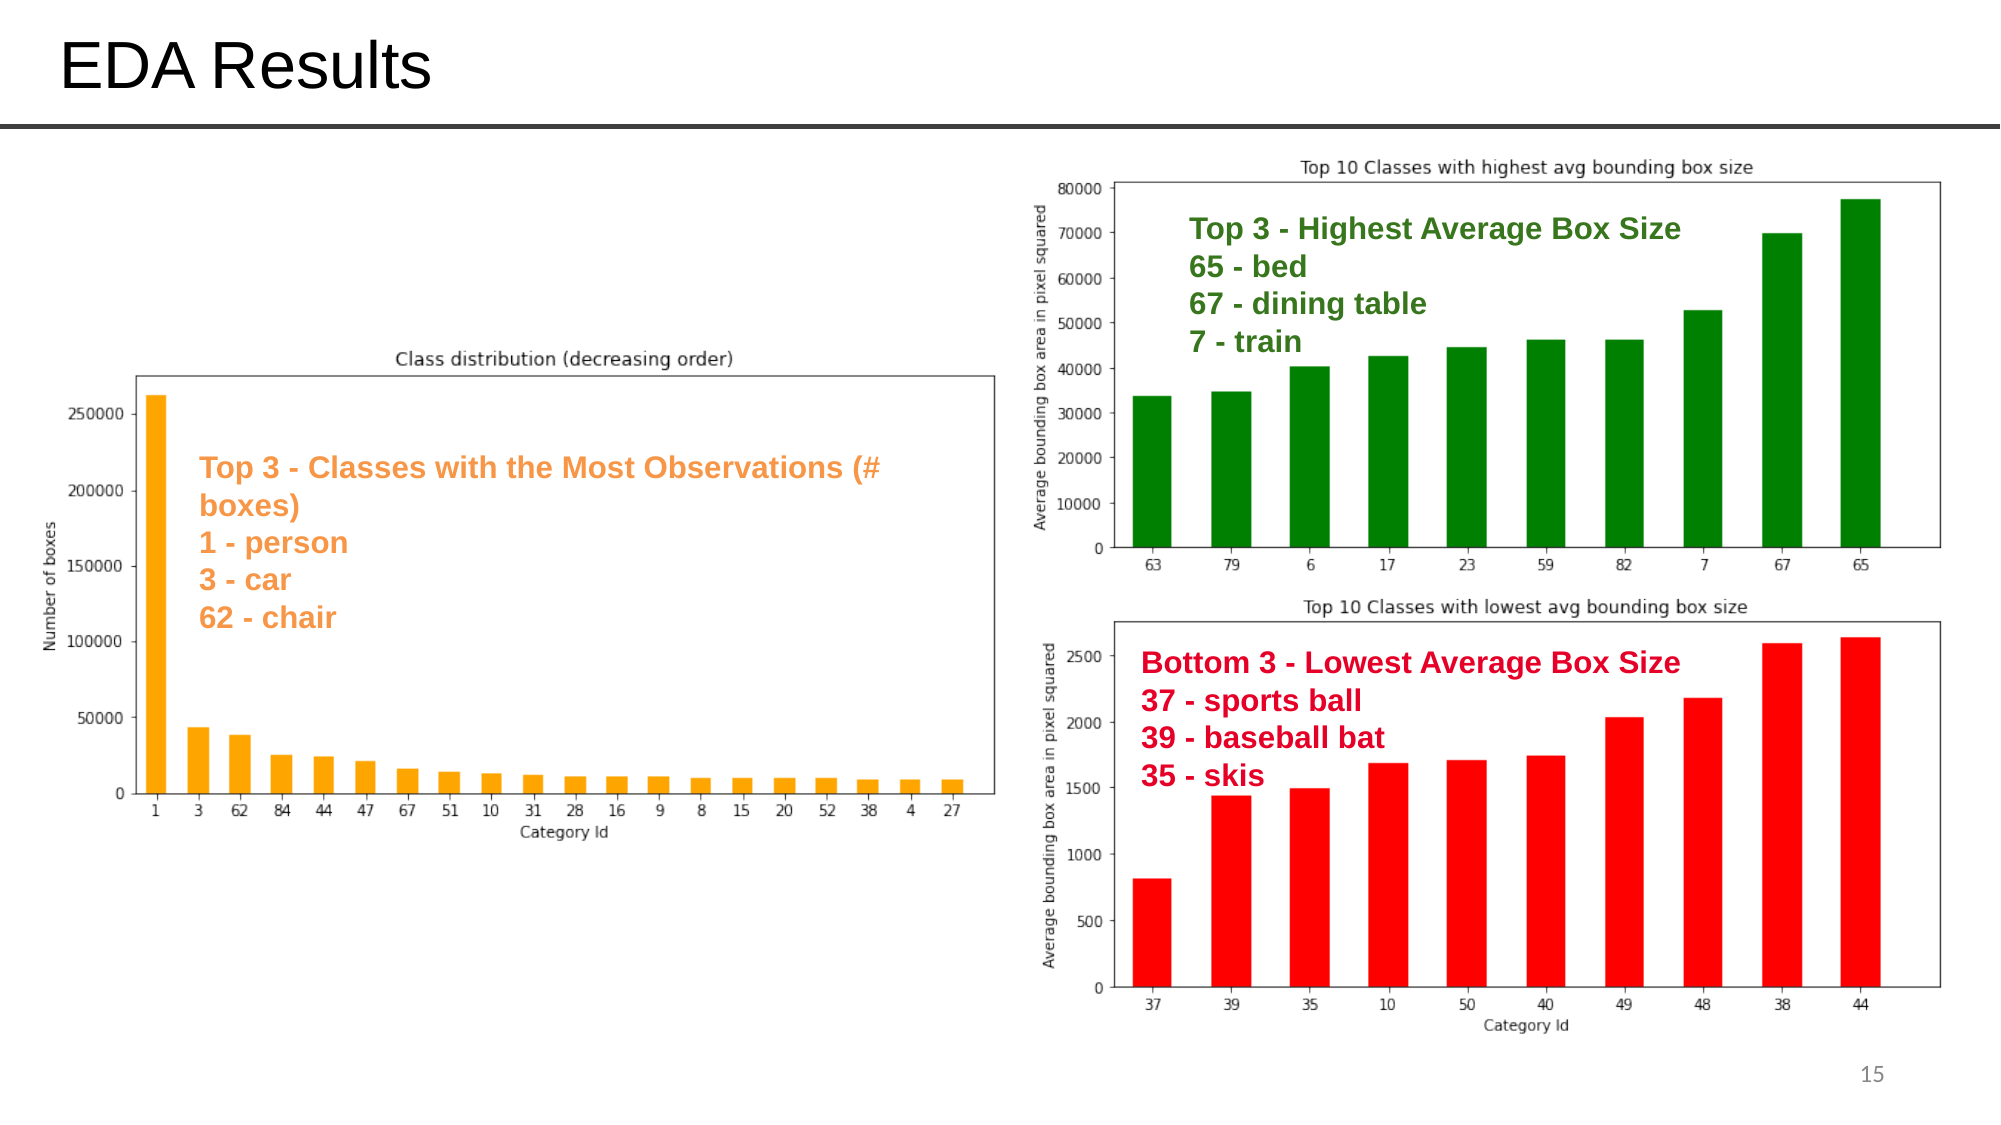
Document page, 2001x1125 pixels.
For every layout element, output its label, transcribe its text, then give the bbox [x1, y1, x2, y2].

slide_number ‹#› [1433, 1051, 1900, 1103]
picture [1024, 148, 1949, 1043]
picture [34, 339, 1005, 852]
title EDA Results [44, 14, 1813, 127]
